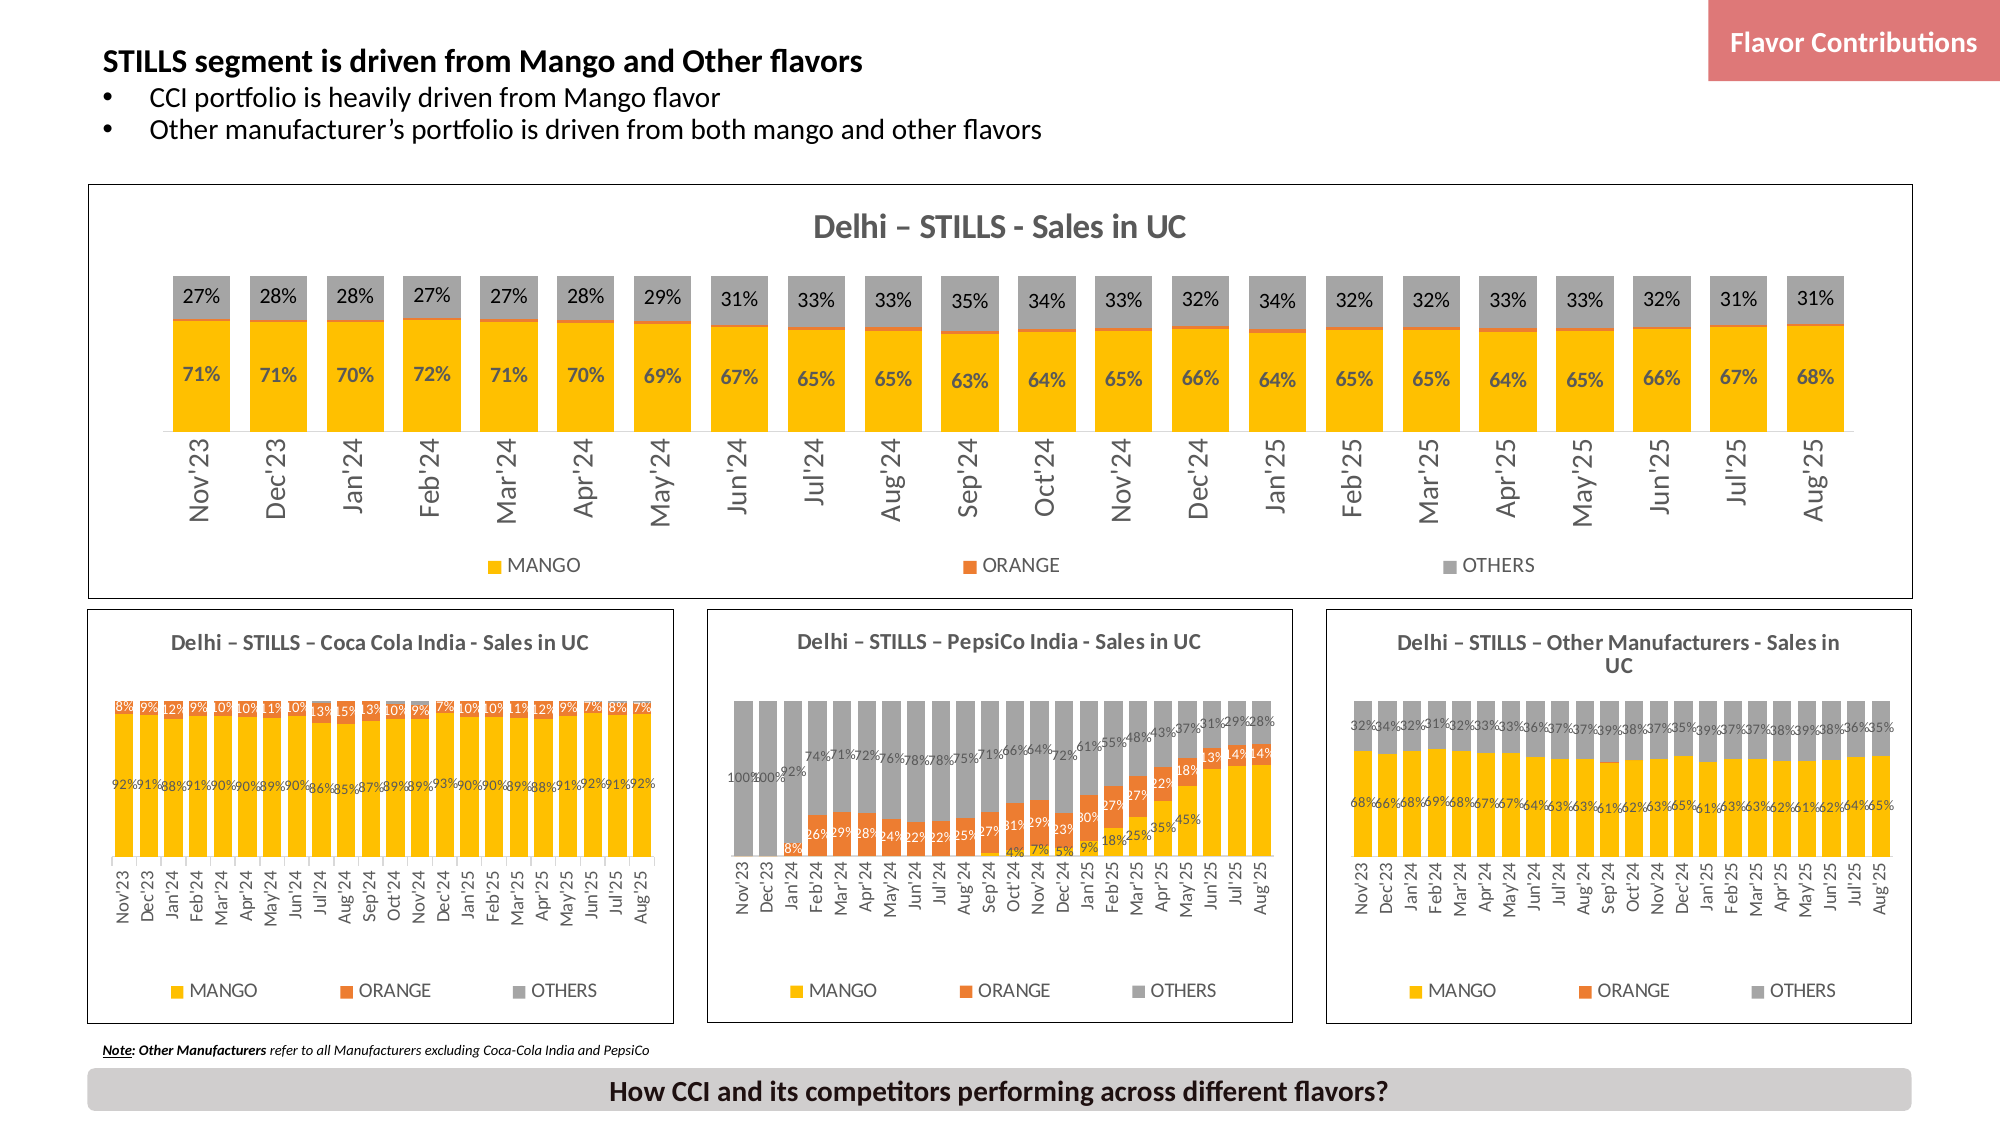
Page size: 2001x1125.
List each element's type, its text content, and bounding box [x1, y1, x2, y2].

text_box How CCI and its competitors performing across different flavors? [86, 1067, 1913, 1112]
text_box Flavor Contributions [1707, 0, 2000, 82]
text_box Note: Other Manufacturers refer to all Manufacturers excluding Coca-Cola India and PepsiCo [87, 1033, 1912, 1066]
chart [87, 609, 674, 1024]
chart [707, 609, 1293, 1023]
chart [1326, 609, 1912, 1024]
text_box CCI portfolio is heavily driven from Mango flavor Other manufacturer’s portfolio is driven from both mango and other flavors [87, 73, 1912, 155]
chart [88, 184, 1913, 599]
title STILLS segment is driven from Mango and Other flavors [87, 21, 1912, 73]
